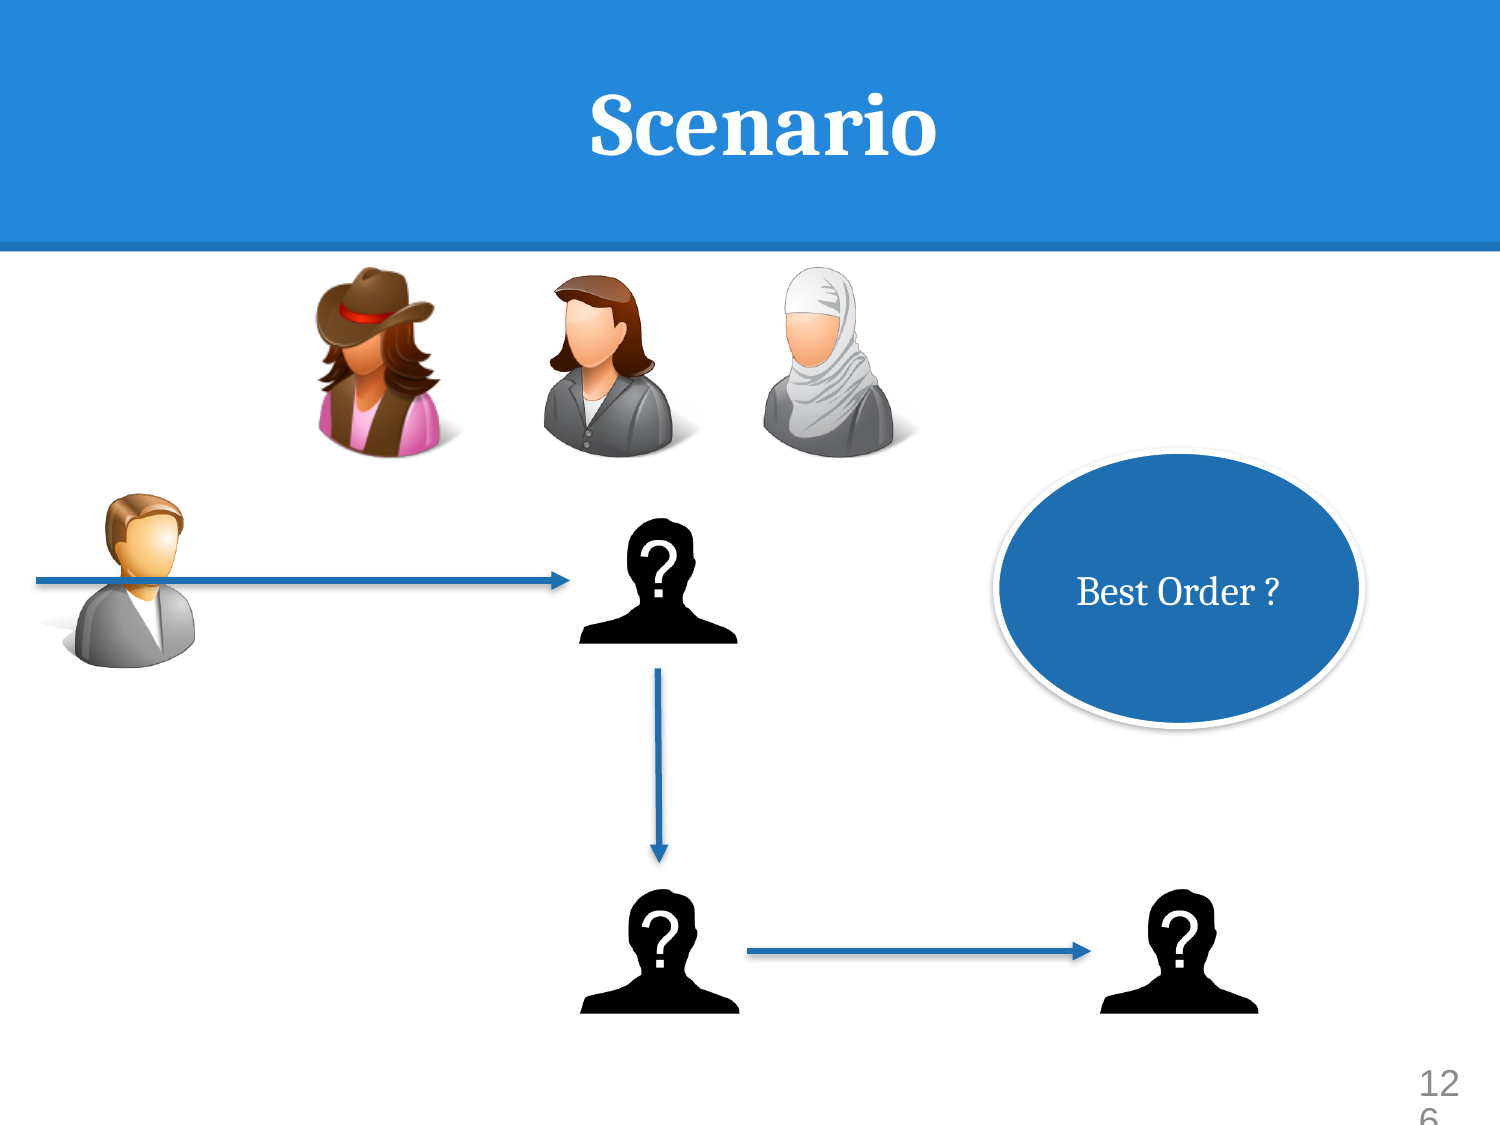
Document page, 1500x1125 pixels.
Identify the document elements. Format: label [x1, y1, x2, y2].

picture [745, 266, 937, 458]
picture [35, 492, 212, 669]
title [36, 50, 1494, 189]
picture [523, 266, 715, 458]
picture [571, 863, 748, 1040]
text_box [993, 447, 1366, 730]
picture [569, 492, 746, 669]
picture [1091, 863, 1268, 1040]
picture [295, 267, 487, 459]
slide_number [1403, 1038, 1494, 1125]
